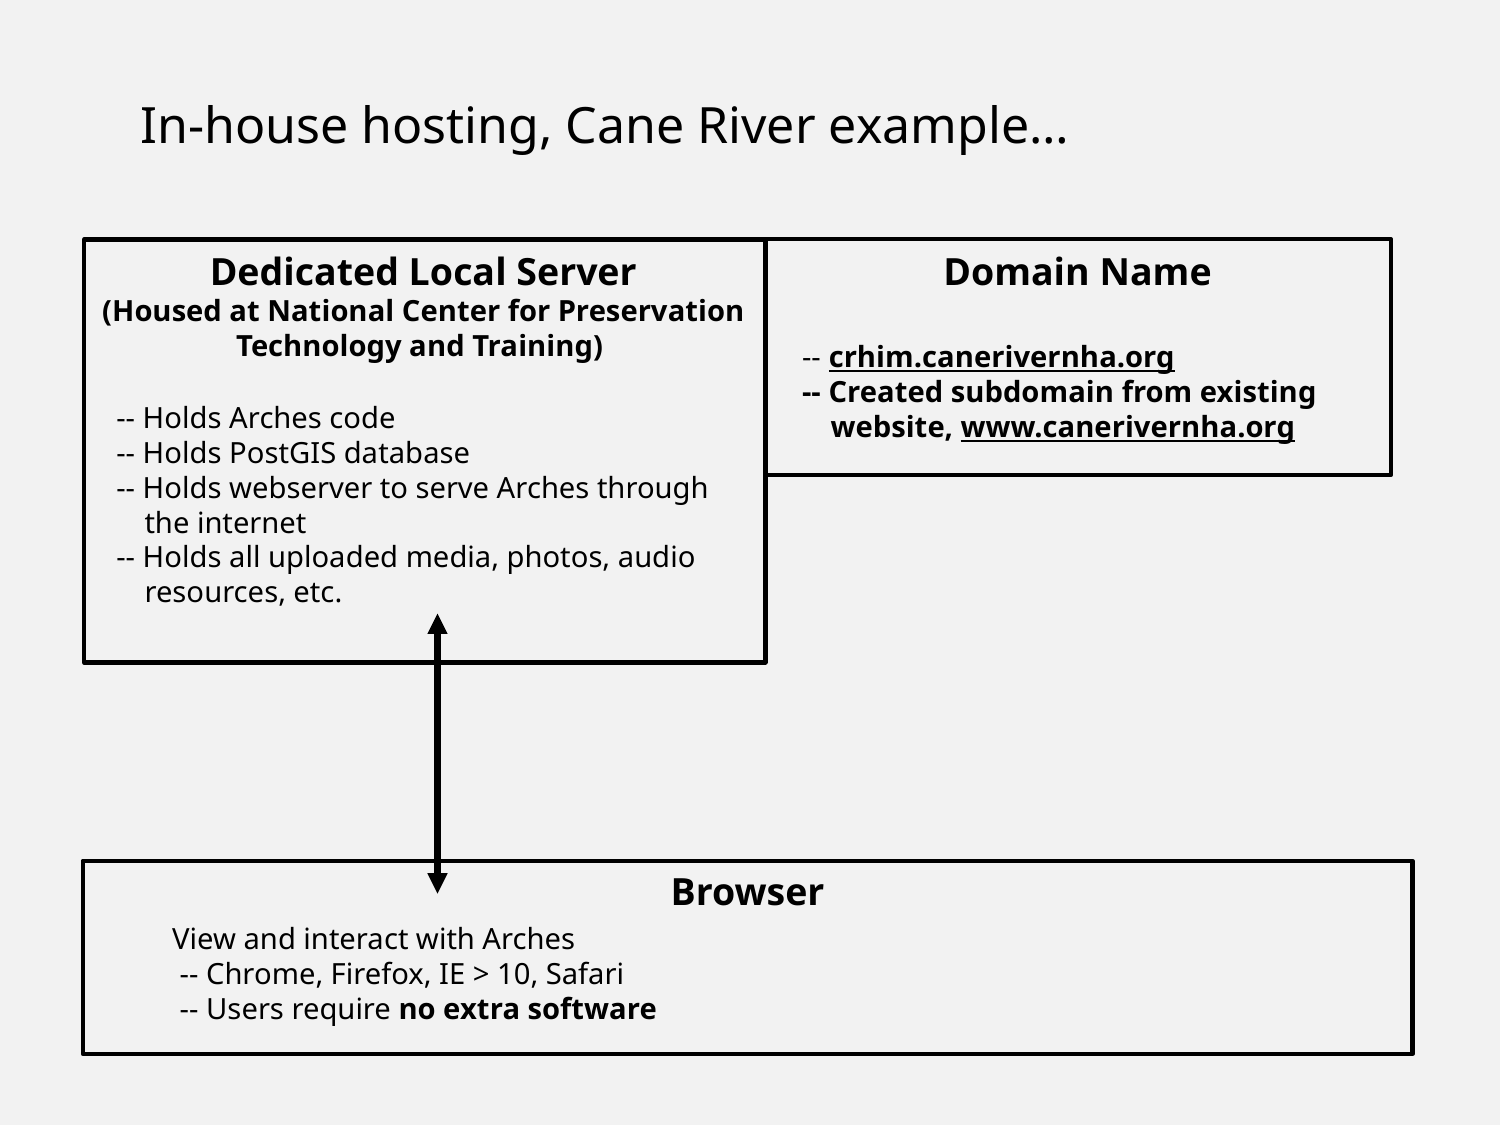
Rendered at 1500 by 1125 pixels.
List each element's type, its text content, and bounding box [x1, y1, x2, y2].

text_box View and interact with Arches -- Chrome, Firefox, IE > 10, Safari -- Users require no extra software [157, 912, 1180, 1033]
text_box [82, 371, 768, 665]
text_box -- crhim.canerivernha.org -- Created subdomain from existing website, www.canerivernha.org [787, 331, 1376, 451]
text_box In-house hosting, Cane River example… [125, 85, 1085, 161]
text_box -- Holds Arches code -- Holds PostGIS database -- Holds webserver to serve Arches through the internet -- Holds all uploaded media, photos, audio resources, etc. [101, 391, 750, 617]
text_box Browser [82, 860, 1413, 921]
text_box [81, 859, 1415, 1056]
text_box Domain Name [765, 240, 1391, 301]
text_box Dedicated Local Server (Housed at National Center for Preservation Technology and Training) [82, 240, 763, 371]
text_box [763, 237, 1393, 477]
